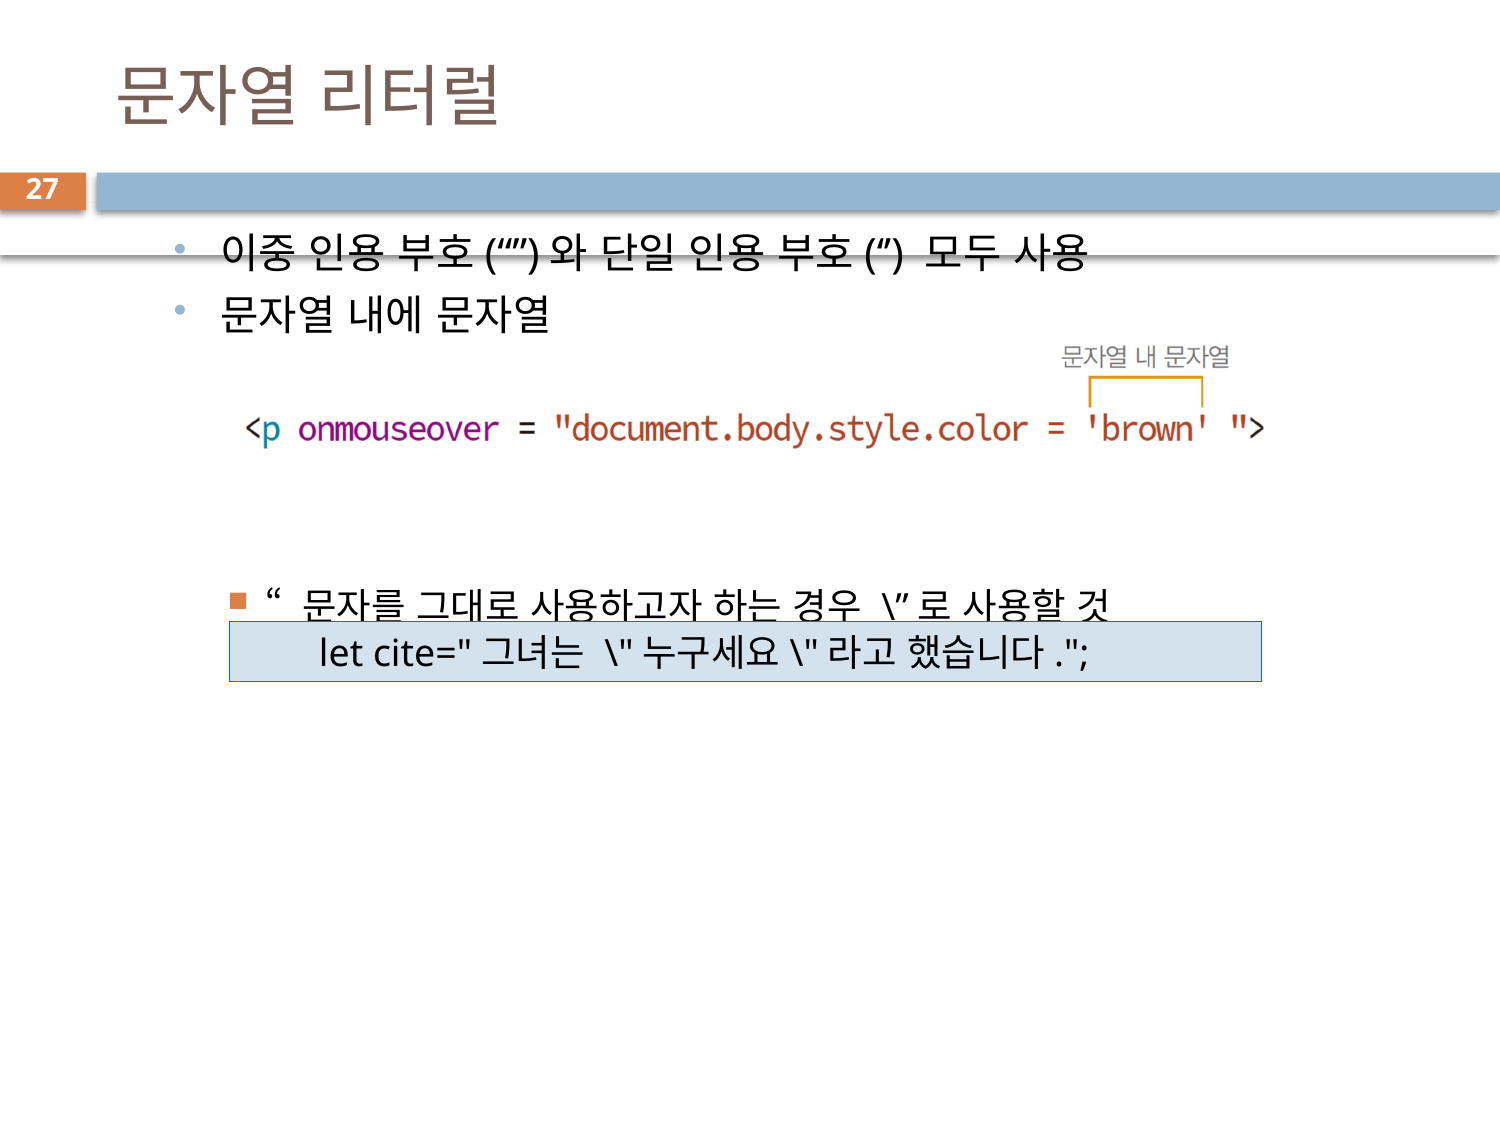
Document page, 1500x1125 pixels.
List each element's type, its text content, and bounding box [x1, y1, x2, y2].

title 문자열 리터럴 [100, 37, 1438, 149]
list 이중 인용 부호(“”)와 단일 인용 부호(‘’) 모두 사용 문자열 내에 문자열 “ 문자를 그대로 사용하고자 하는 경우 \”로 사용할 것 [100, 219, 1438, 1047]
picture [228, 325, 1278, 462]
slide_number 27 [0, 170, 87, 211]
text_box let cite="그녀는 \"누구세요\"라고 했습니다."; [229, 621, 1262, 682]
